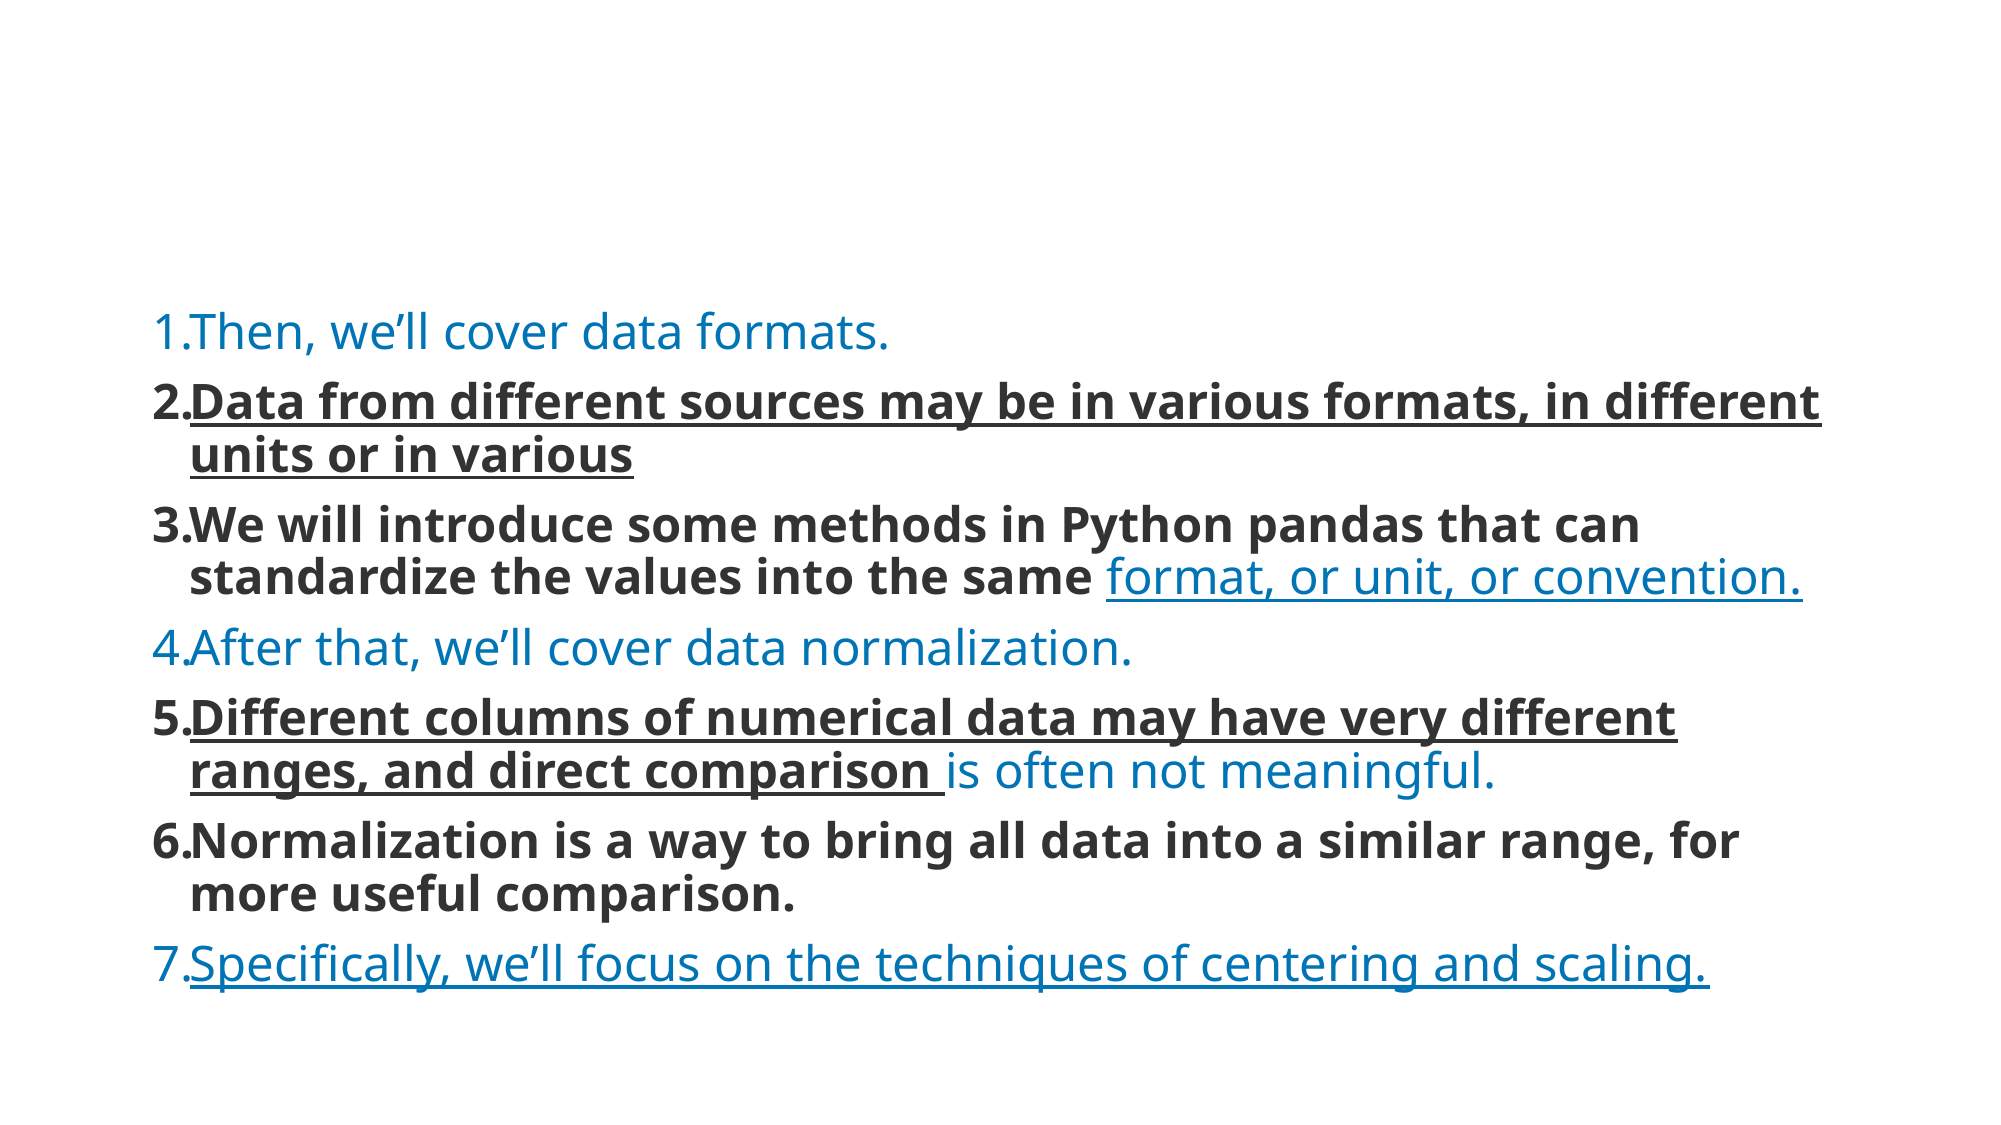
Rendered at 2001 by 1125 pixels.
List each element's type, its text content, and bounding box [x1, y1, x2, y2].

list Then, we’ll cover data formats. Data from different sources may be in various formats, in different units or in various We will introduce some methods in Python pandas that can standardize the values into the same format, or unit, or convention. After that, we’ll cover data normalization. Different columns of numerical data may have very different ranges, and direct comparison is often not meaningful. Normalization is a way to bring all data into a similar range, for more useful comparison. Specifically, we’ll focus on the techniques of centering and scaling. [137, 299, 1863, 1014]
